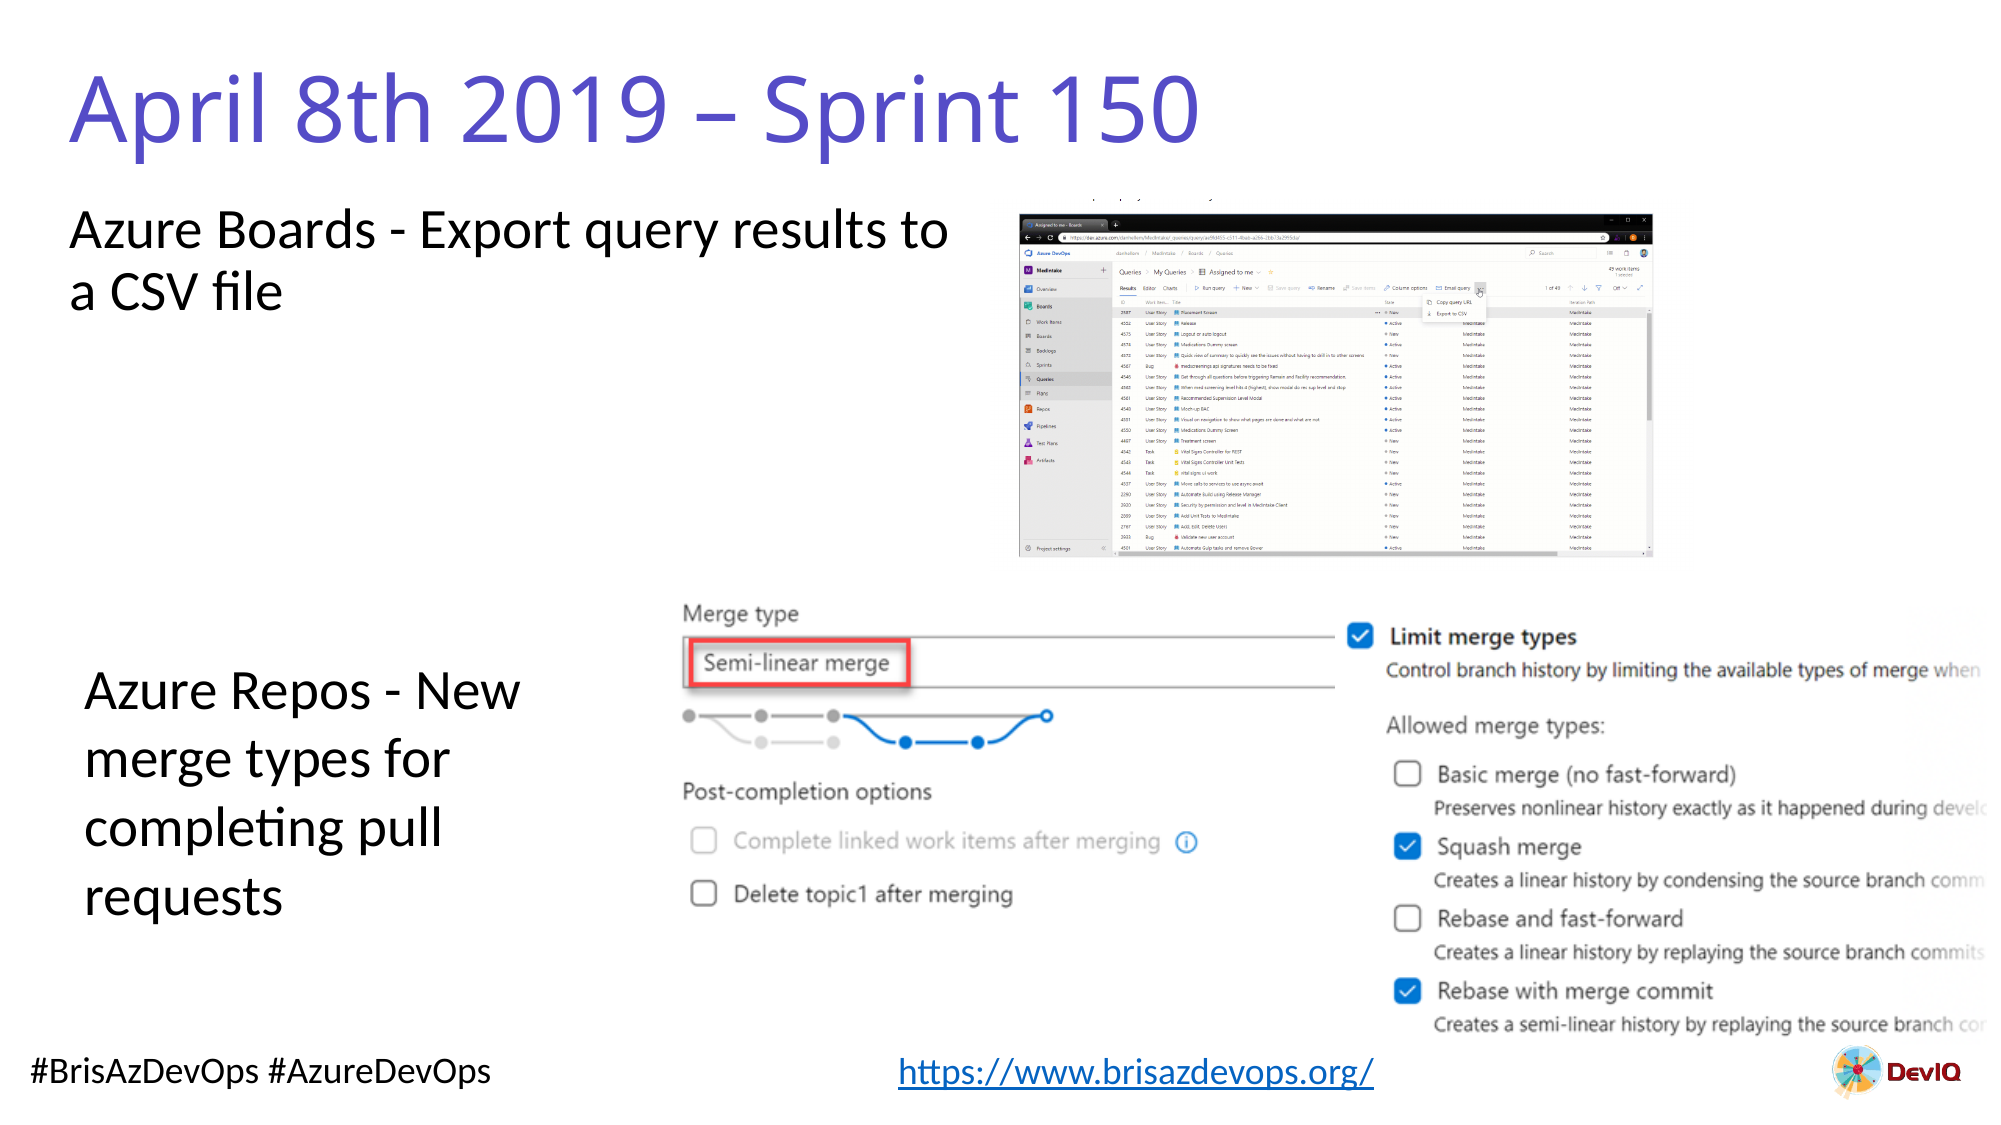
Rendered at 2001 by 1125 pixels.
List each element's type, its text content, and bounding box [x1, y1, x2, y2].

picture [990, 199, 1694, 571]
picture [664, 585, 1987, 1101]
text_box https://www.brisazdevops.org/ [883, 1039, 1390, 1100]
text_box Azure Repos - New merge types for completing pull requests [69, 644, 649, 934]
text_box #BrisAzDevOps #AzureDevOps [15, 1038, 507, 1098]
title April 8th 2019 – Sprint 150 [69, 36, 1930, 158]
list Azure Boards - Export query results to a CSV file [69, 199, 959, 310]
